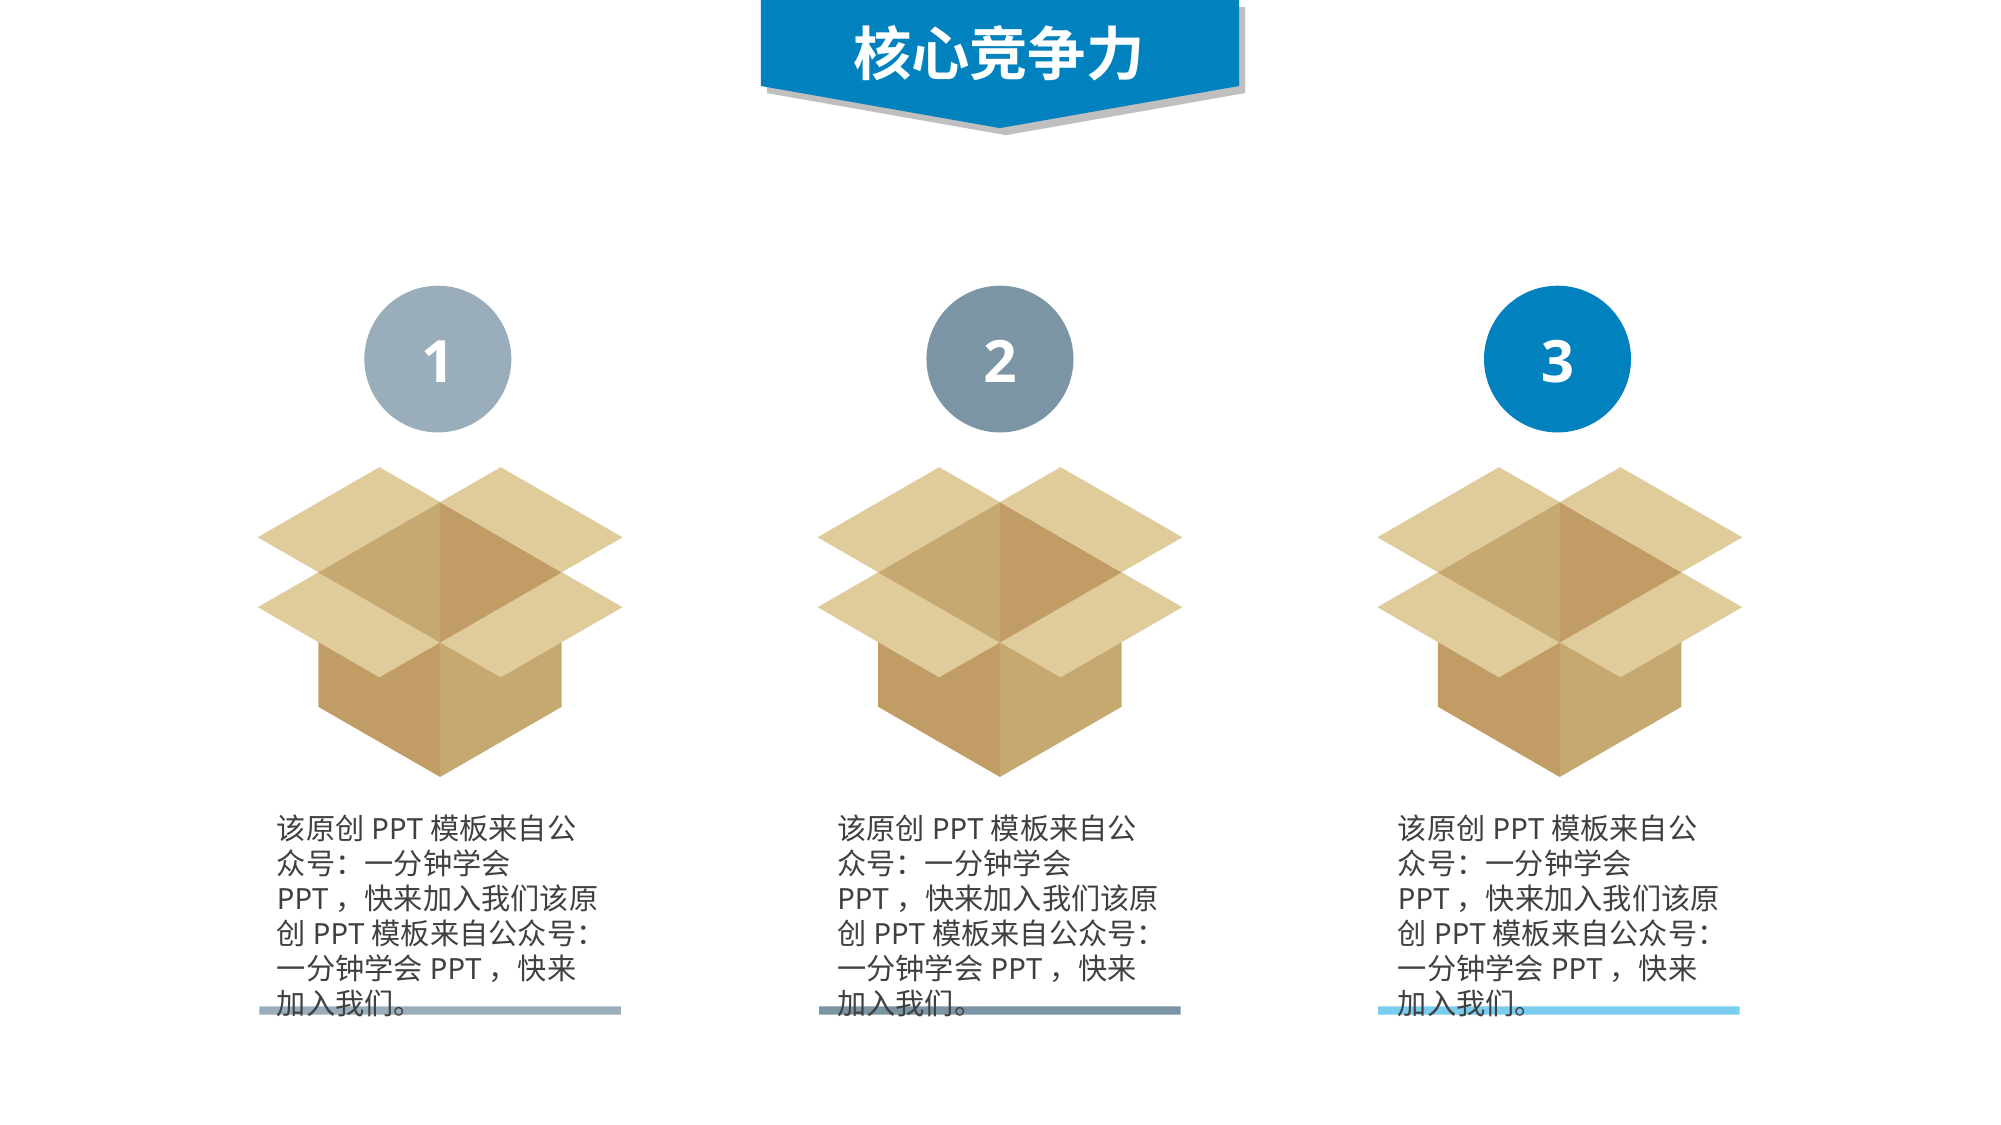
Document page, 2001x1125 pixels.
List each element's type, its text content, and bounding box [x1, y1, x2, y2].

text_box [1735, 1005, 1741, 1016]
text_box [765, 5, 1247, 137]
text_box [1377, 1005, 1383, 1016]
text_box 该原创PPT模板来自公众号：一分钟学会PPT，快来加入我们该原创PPT模板来自公众号：一分钟学会PPT，快来加入我们。 [1383, 803, 1735, 1028]
text_box 1 [364, 285, 512, 433]
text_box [817, 467, 1183, 777]
text_box 该原创PPT模板来自公众号：一分钟学会PPT，快来加入我们该原创PPT模板来自公众号：一分钟学会PPT，快来加入我们。 [822, 803, 1175, 1028]
text_box 3 [1483, 285, 1632, 433]
text_box [614, 1005, 622, 1016]
text_box [1175, 1005, 1182, 1016]
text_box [1377, 467, 1743, 777]
text_box 核心竞争力 [838, 9, 1211, 95]
text_box [258, 1005, 262, 1016]
text_box 2 [926, 285, 1074, 433]
text_box [759, 0, 1241, 130]
text_box 该原创PPT模板来自公众号：一分钟学会PPT，快来加入我们该原创PPT模板来自公众号：一分钟学会PPT，快来加入我们。 [262, 803, 614, 1028]
text_box [818, 1005, 822, 1016]
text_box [257, 467, 623, 777]
